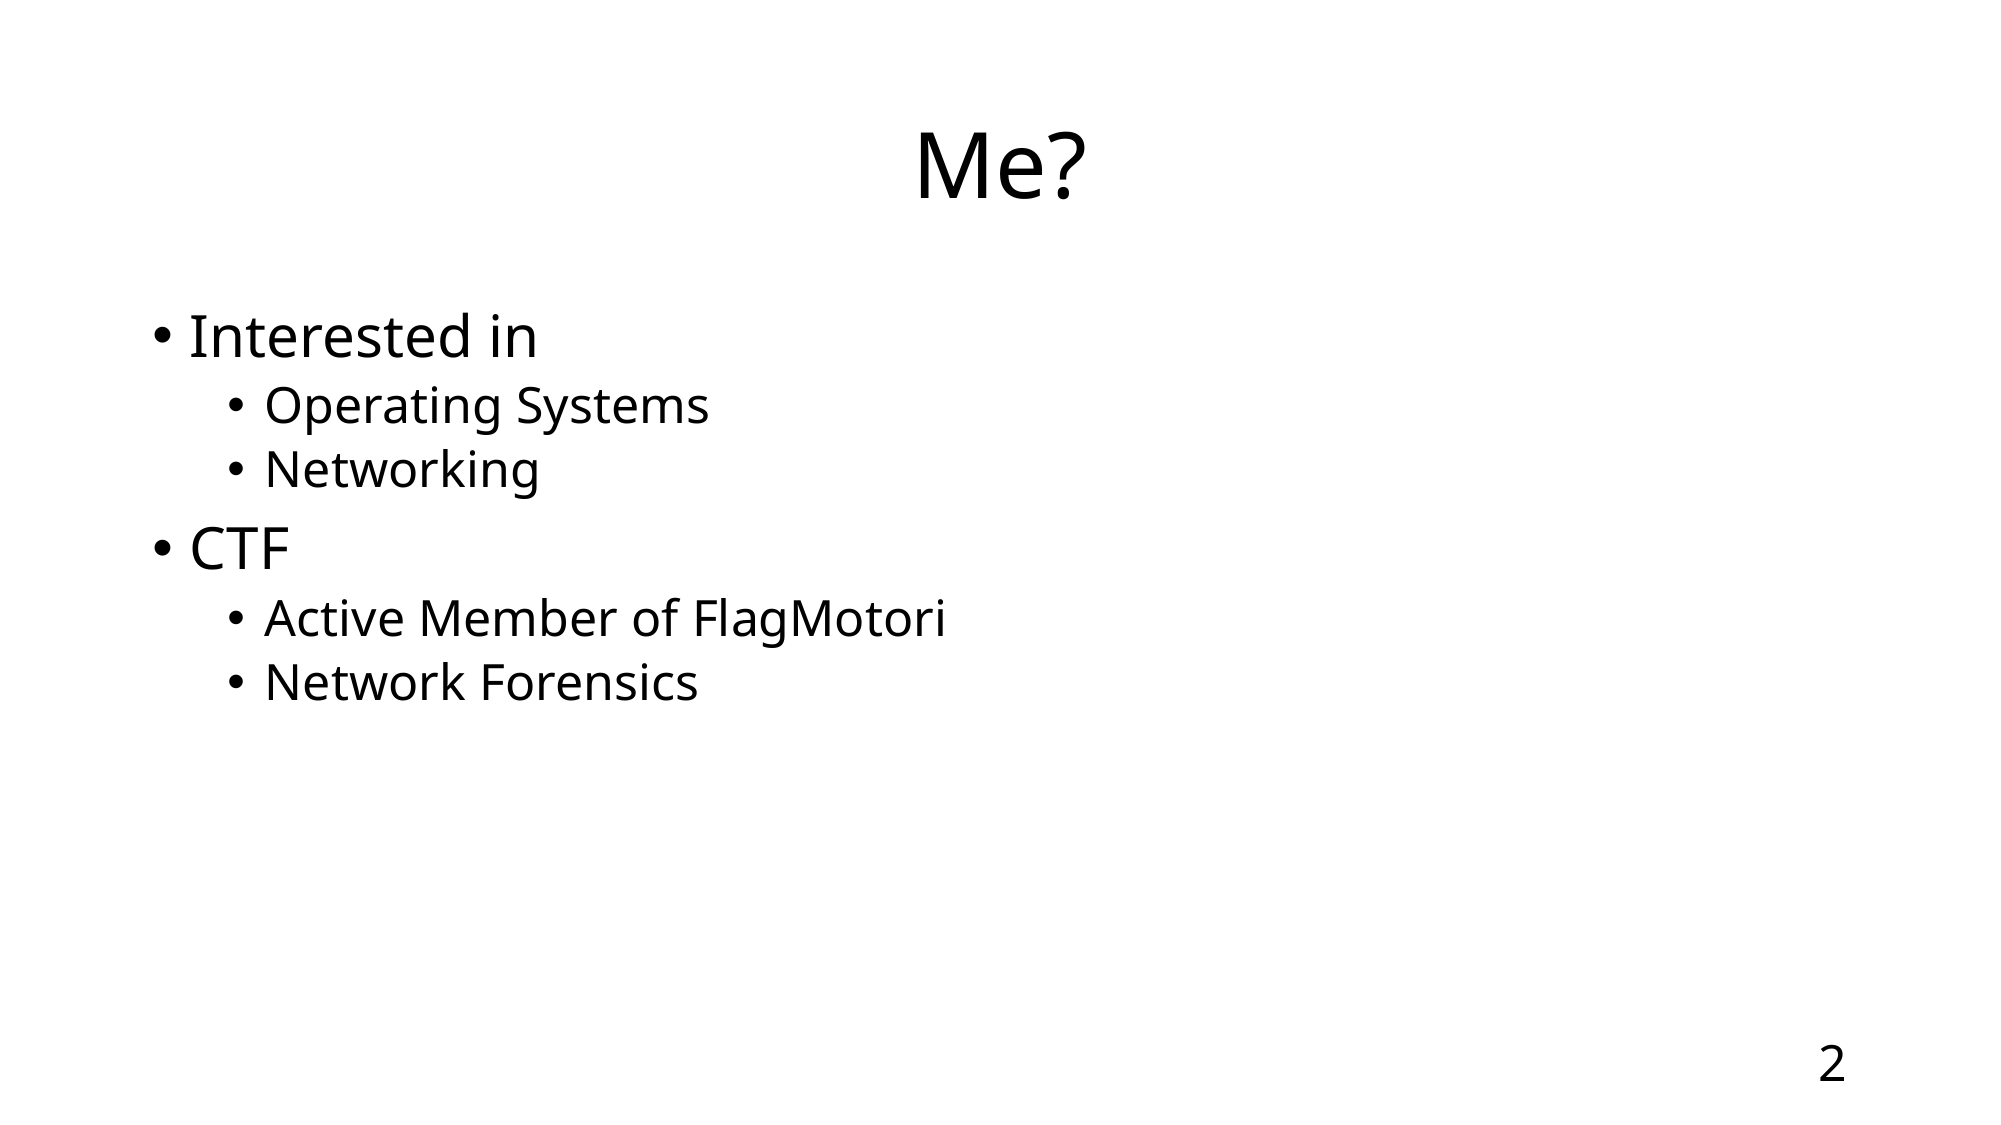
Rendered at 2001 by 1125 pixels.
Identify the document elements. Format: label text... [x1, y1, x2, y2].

list Interested in Operating Systems Networking CTF Active Member of FlagMotori Network Forensics [137, 299, 1863, 1014]
slide_number 2 [1412, 1035, 1863, 1096]
title Me? [137, 59, 1863, 278]
